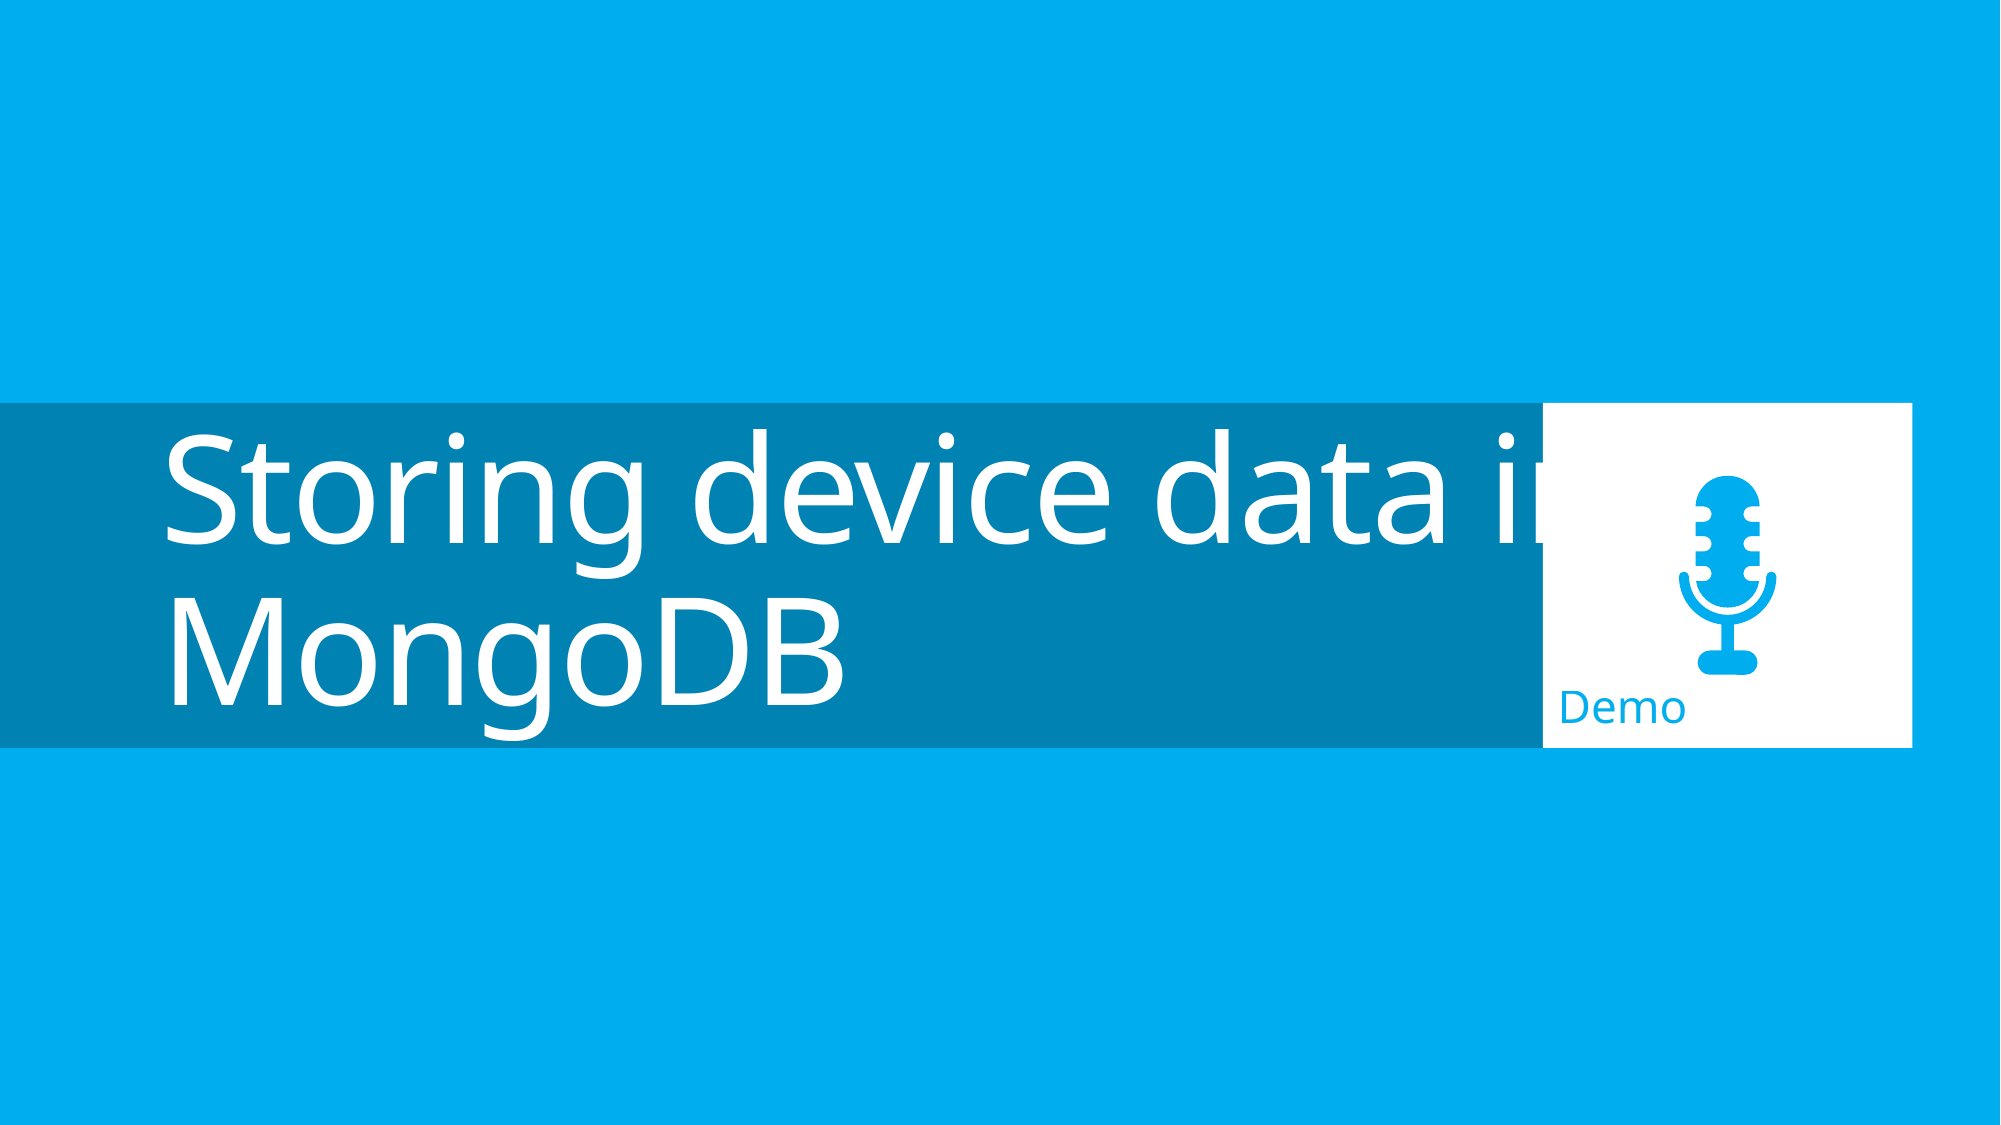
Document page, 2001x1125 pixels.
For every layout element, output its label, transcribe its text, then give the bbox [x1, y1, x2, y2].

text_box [1542, 237, 2000, 914]
title Storing device data in MongoDB [160, 411, 1542, 739]
text_box [0, 402, 1542, 749]
